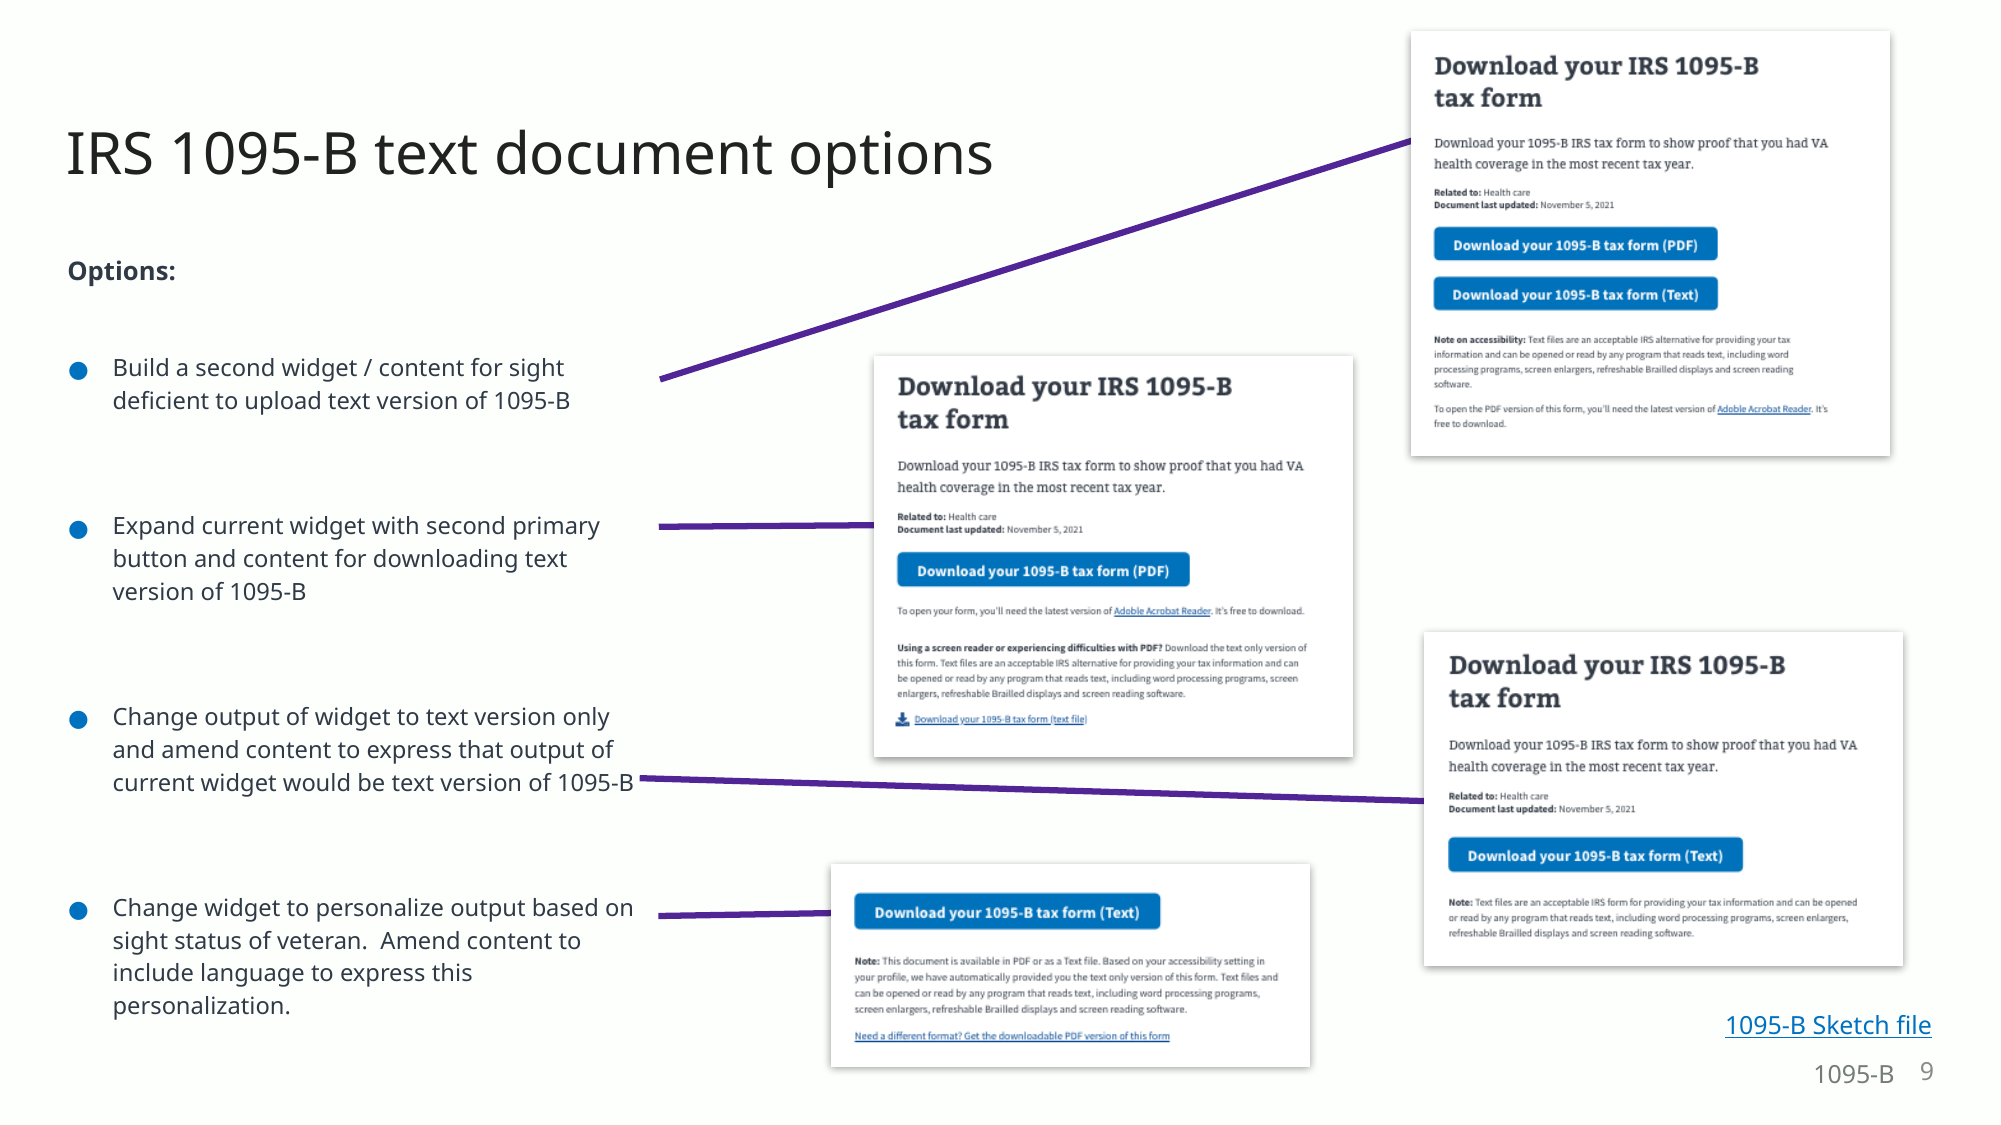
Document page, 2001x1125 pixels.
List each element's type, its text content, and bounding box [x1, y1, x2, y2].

picture [888, 370, 1339, 744]
picture [1438, 645, 1889, 952]
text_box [639, 777, 1433, 802]
text_box 9 [1882, 1042, 1949, 1103]
picture [1425, 45, 1876, 442]
picture [845, 878, 1296, 1053]
text_box IRS 1095-B text document options [66, 116, 1405, 242]
text_box Options: Build a second widget / content for sight deficient to upload text version of 1095-B Expand current widget with second primary button and content for downloading text version of 1095-B Change output of widget to text version only and amend content to express that output of current widget would be text version of 1095-B Change widget to personalize output based on sight status of veteran. Amend content to include language to express this personalization. [30, 242, 659, 1065]
text_box 1095-B [1462, 1052, 1910, 1097]
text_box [658, 912, 840, 917]
text_box 1095-B Sketch file [1382, 1002, 1948, 1052]
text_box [659, 138, 1419, 380]
